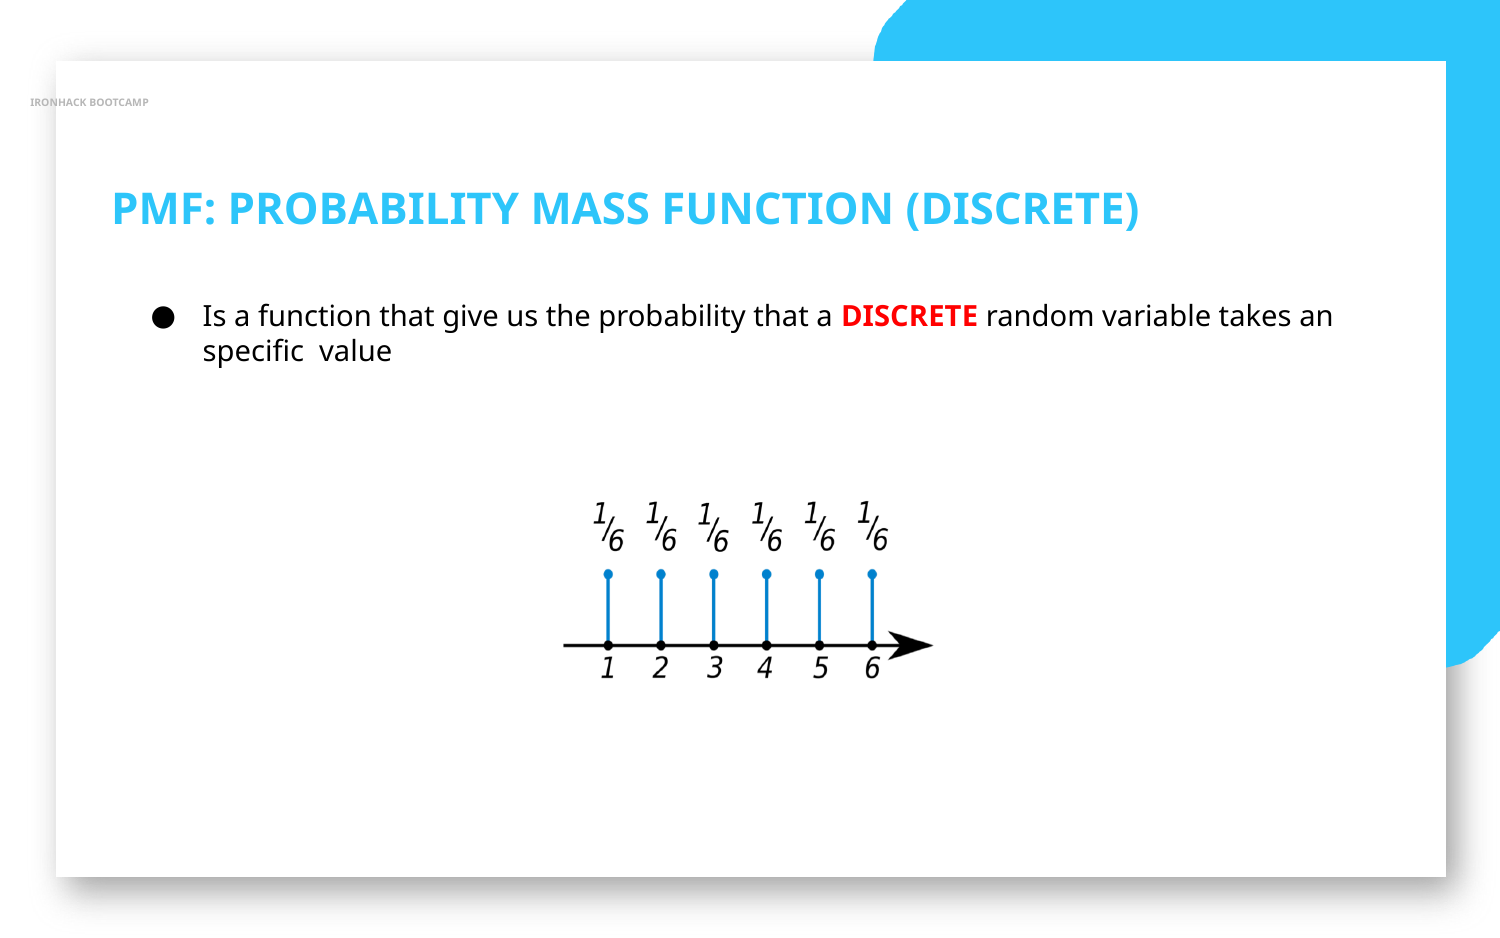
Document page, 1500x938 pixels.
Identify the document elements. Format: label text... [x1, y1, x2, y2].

text_box Is a function that give us the probability that a DISCRETE random variable takes an specific value [112, 281, 1384, 382]
text_box PMF: PROBABILITY MASS FUNCTION (DISCRETE) [96, 165, 1417, 296]
text_box IRONHACK BOOTCAMP [15, 79, 354, 120]
picture [0, 0, 1500, 938]
